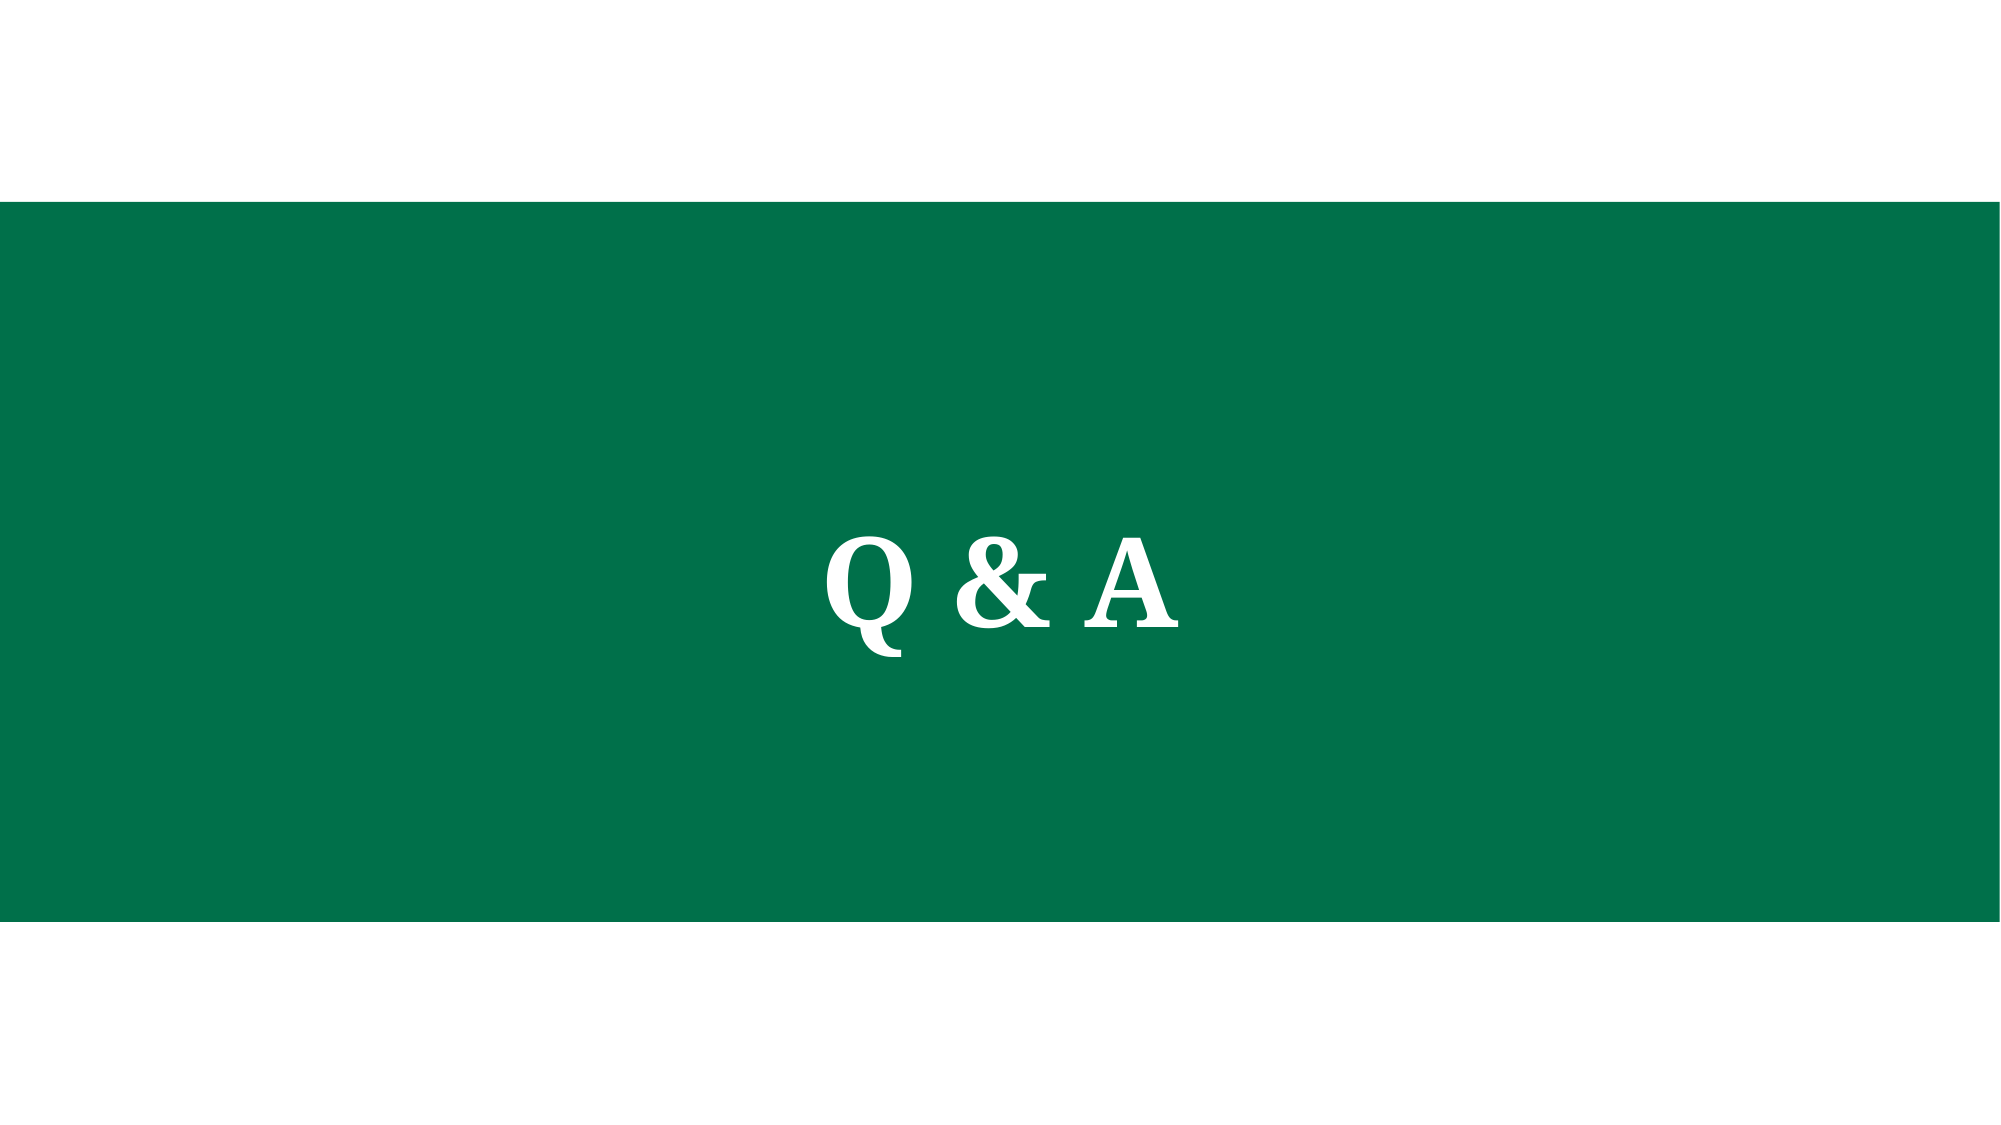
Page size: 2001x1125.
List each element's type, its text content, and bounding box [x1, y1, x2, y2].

text_box Q & A [53, 480, 1946, 644]
text_box [0, 201, 2000, 922]
